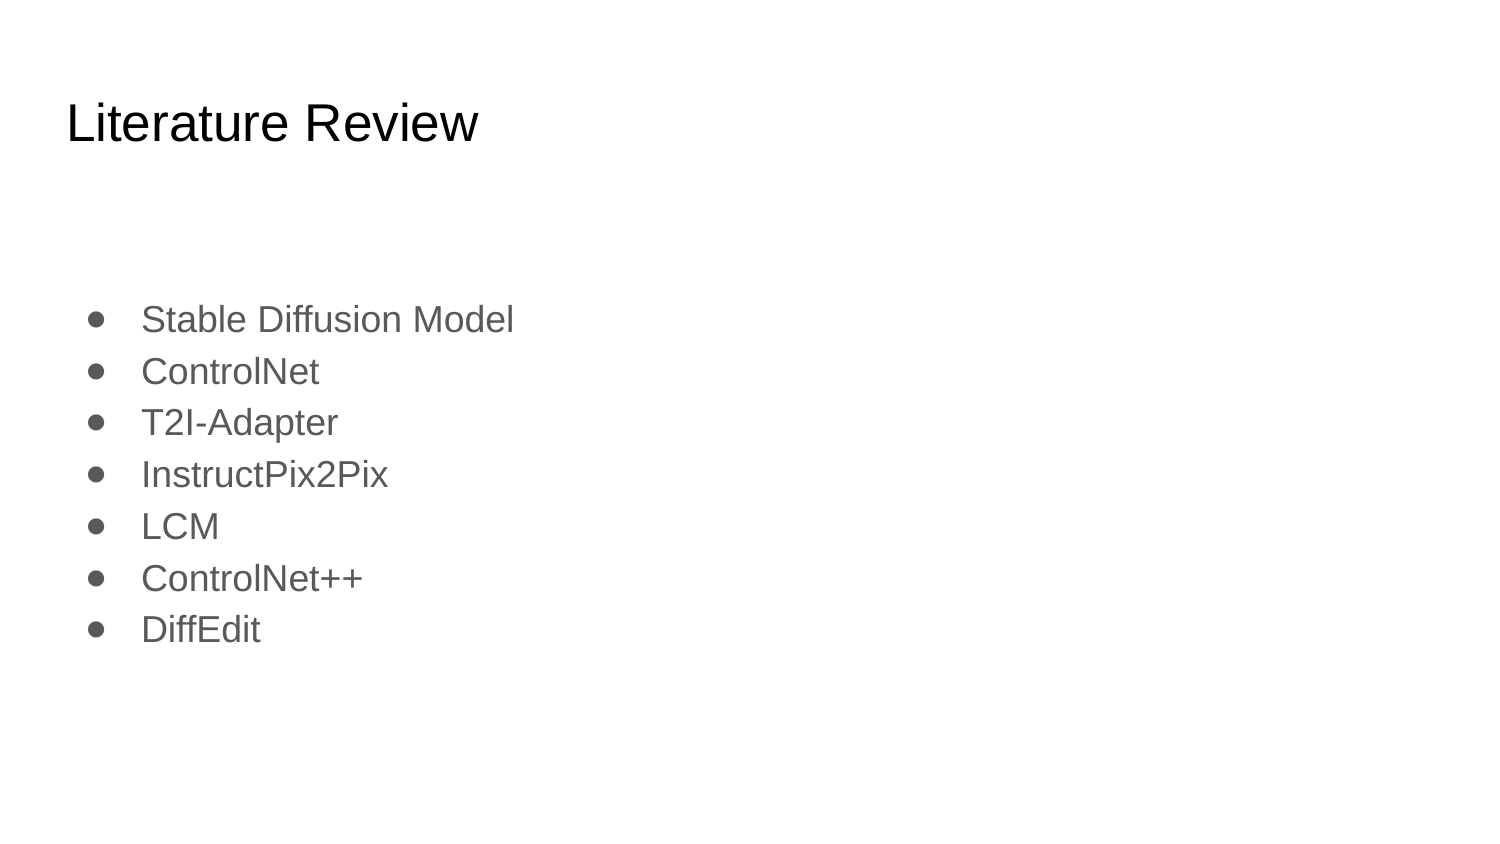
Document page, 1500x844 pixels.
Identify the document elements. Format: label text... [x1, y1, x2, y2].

list Stable Diffusion Model ControlNet T2I-Adapter InstructPix2Pix LCM ControlNet++ DiffEdit [51, 189, 1449, 750]
title Literature Review [51, 72, 1449, 167]
